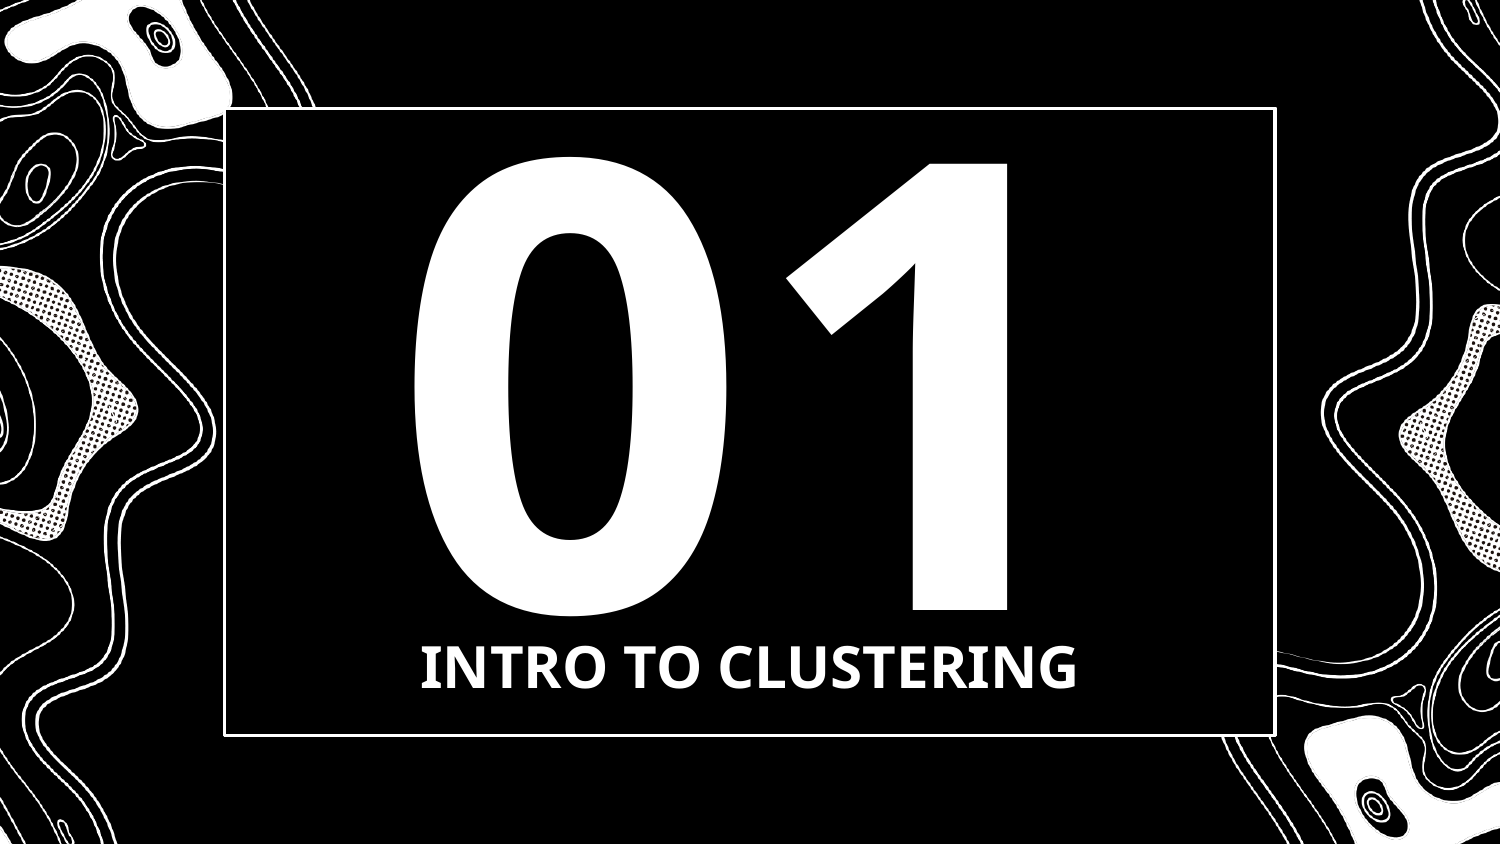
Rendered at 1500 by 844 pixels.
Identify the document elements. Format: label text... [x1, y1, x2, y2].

picture [0, 0, 1500, 844]
title INTRO TO CLUSTERING [299, 607, 1201, 723]
title 01 [299, 121, 1201, 600]
